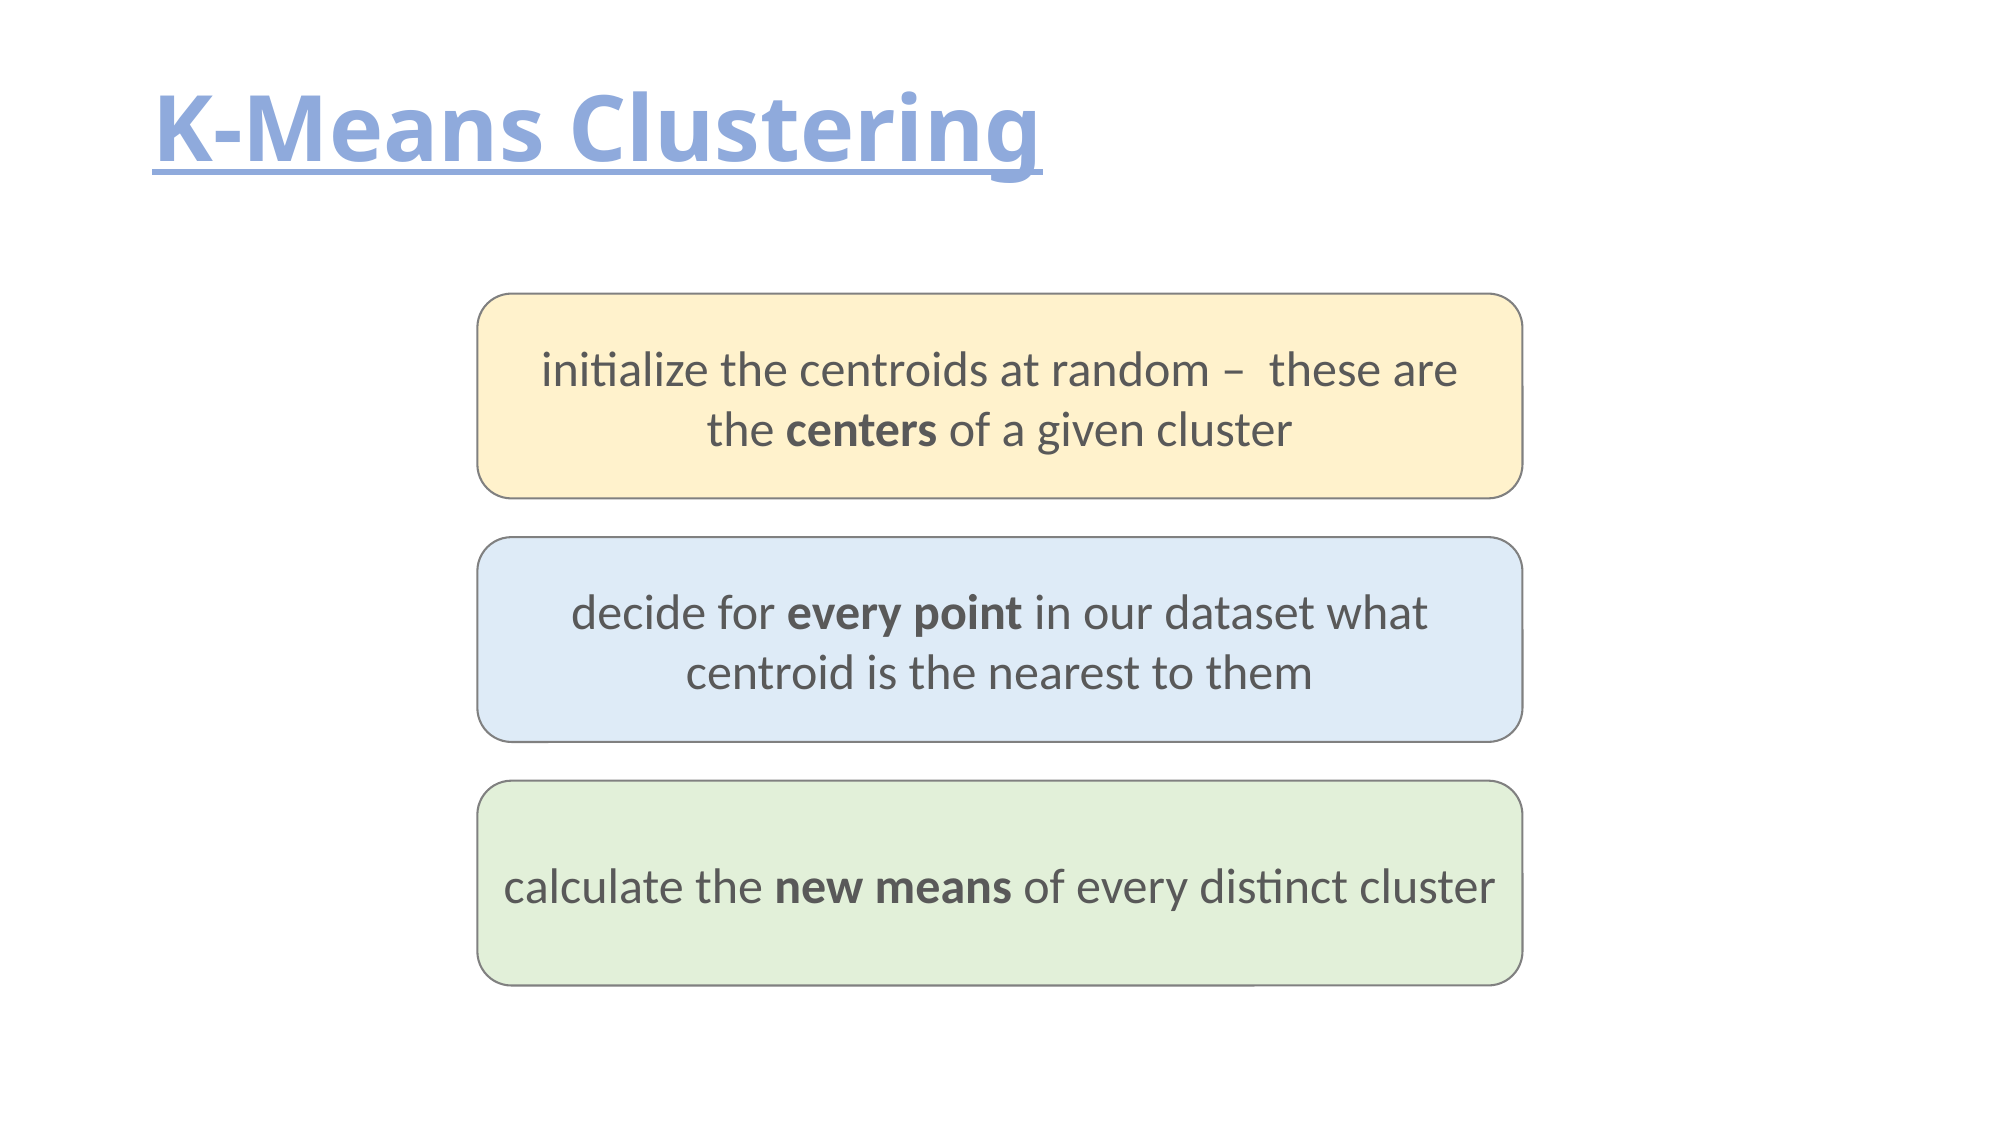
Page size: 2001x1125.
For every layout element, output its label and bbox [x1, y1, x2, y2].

text_box [476, 536, 1524, 744]
text_box [476, 779, 1524, 987]
text_box [476, 292, 1524, 500]
title [137, 23, 1863, 241]
